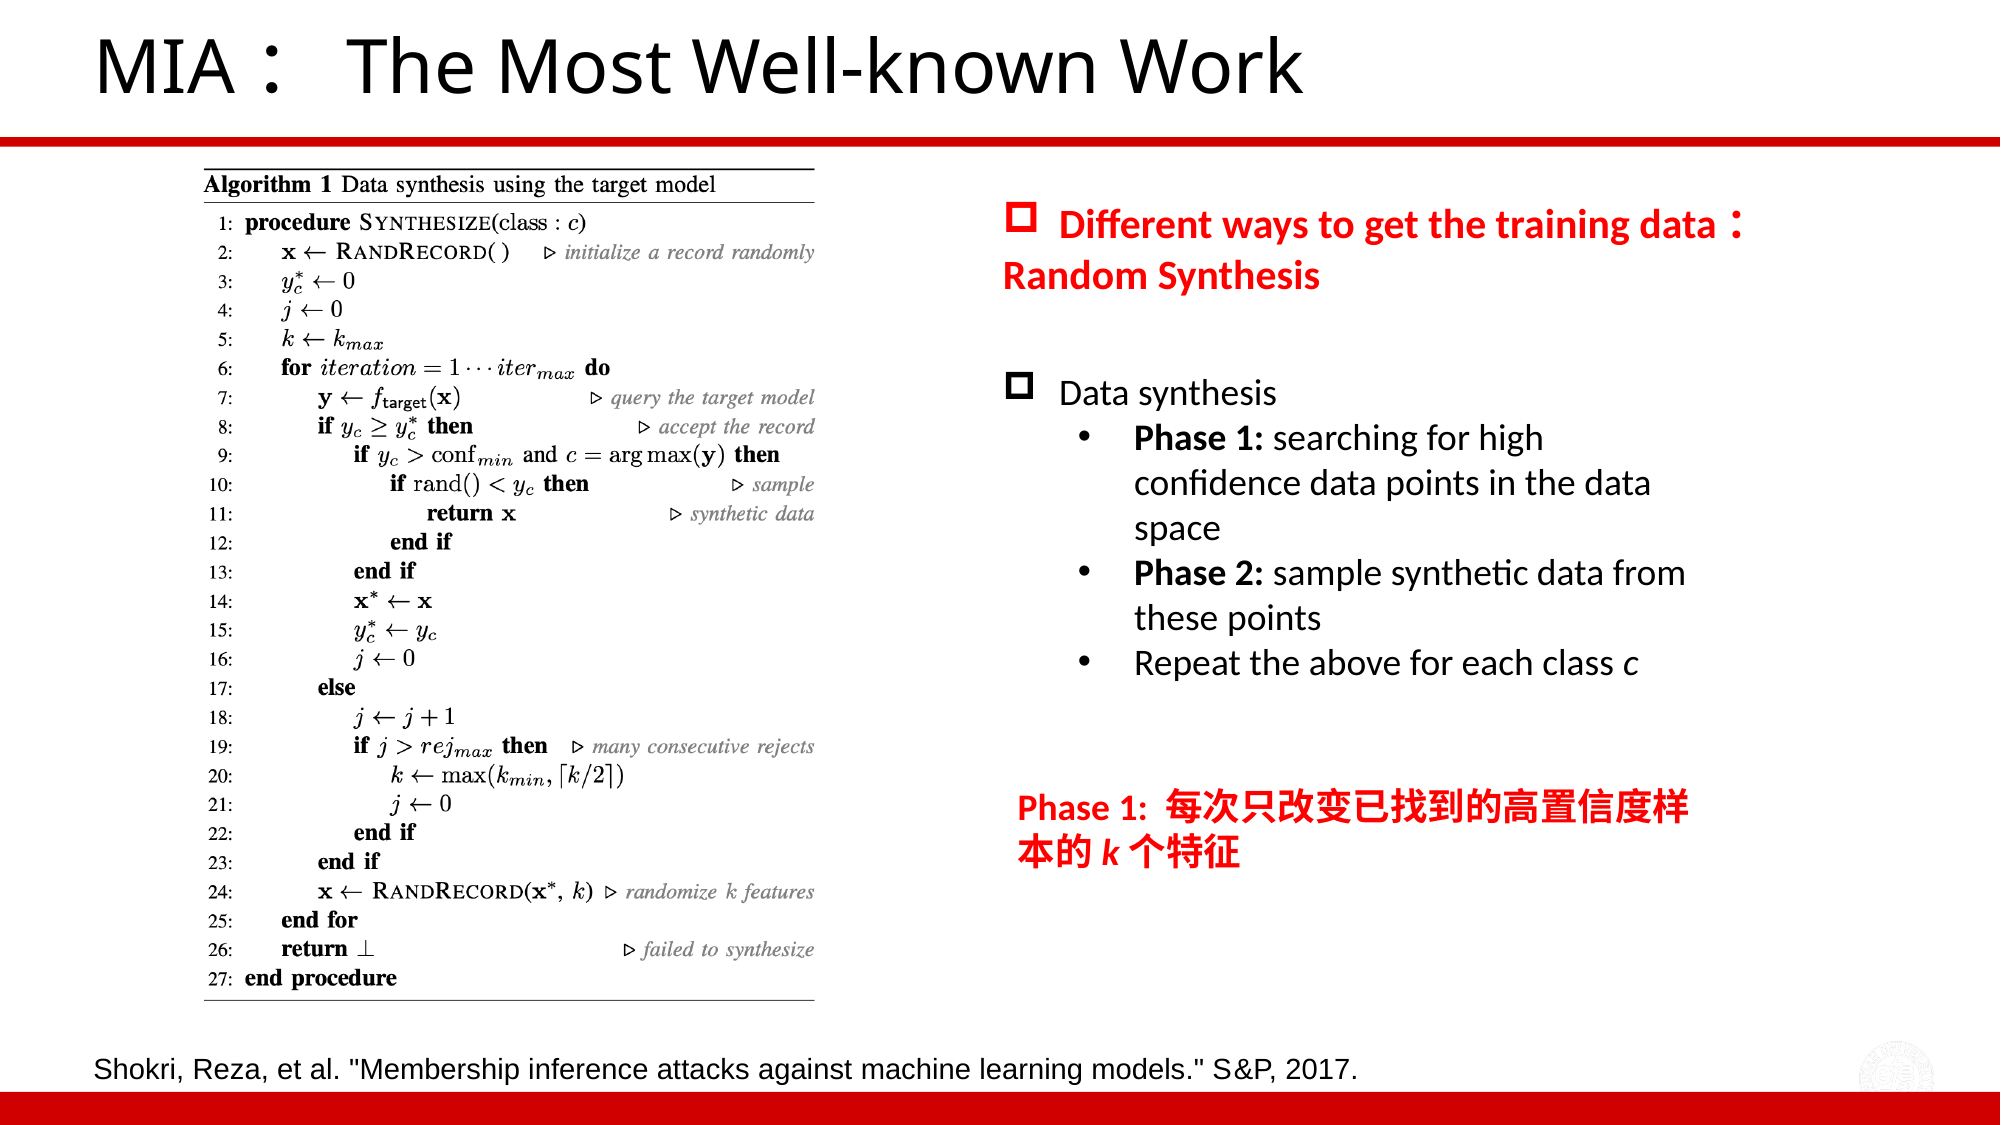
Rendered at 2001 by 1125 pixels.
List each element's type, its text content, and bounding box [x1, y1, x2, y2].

text_box Different ways to get the training data： Random Synthesis [988, 189, 1863, 305]
picture [176, 148, 830, 1010]
text_box Data synthesis Phase 1: searching for high confidence data points in the data space Phase 2: sample synthetic data from these points Repeat the above for each class c [988, 360, 1706, 691]
title MIA：The Most Well-known Work [78, 21, 1709, 116]
text_box Shokri, Reza, et al. "Membership inference attacks against machine learning models." S&P, 2017. [78, 1043, 1768, 1093]
text_box Phase 1: 每次只改变已找到的高置信度样本的k个特征 [1002, 775, 1706, 881]
